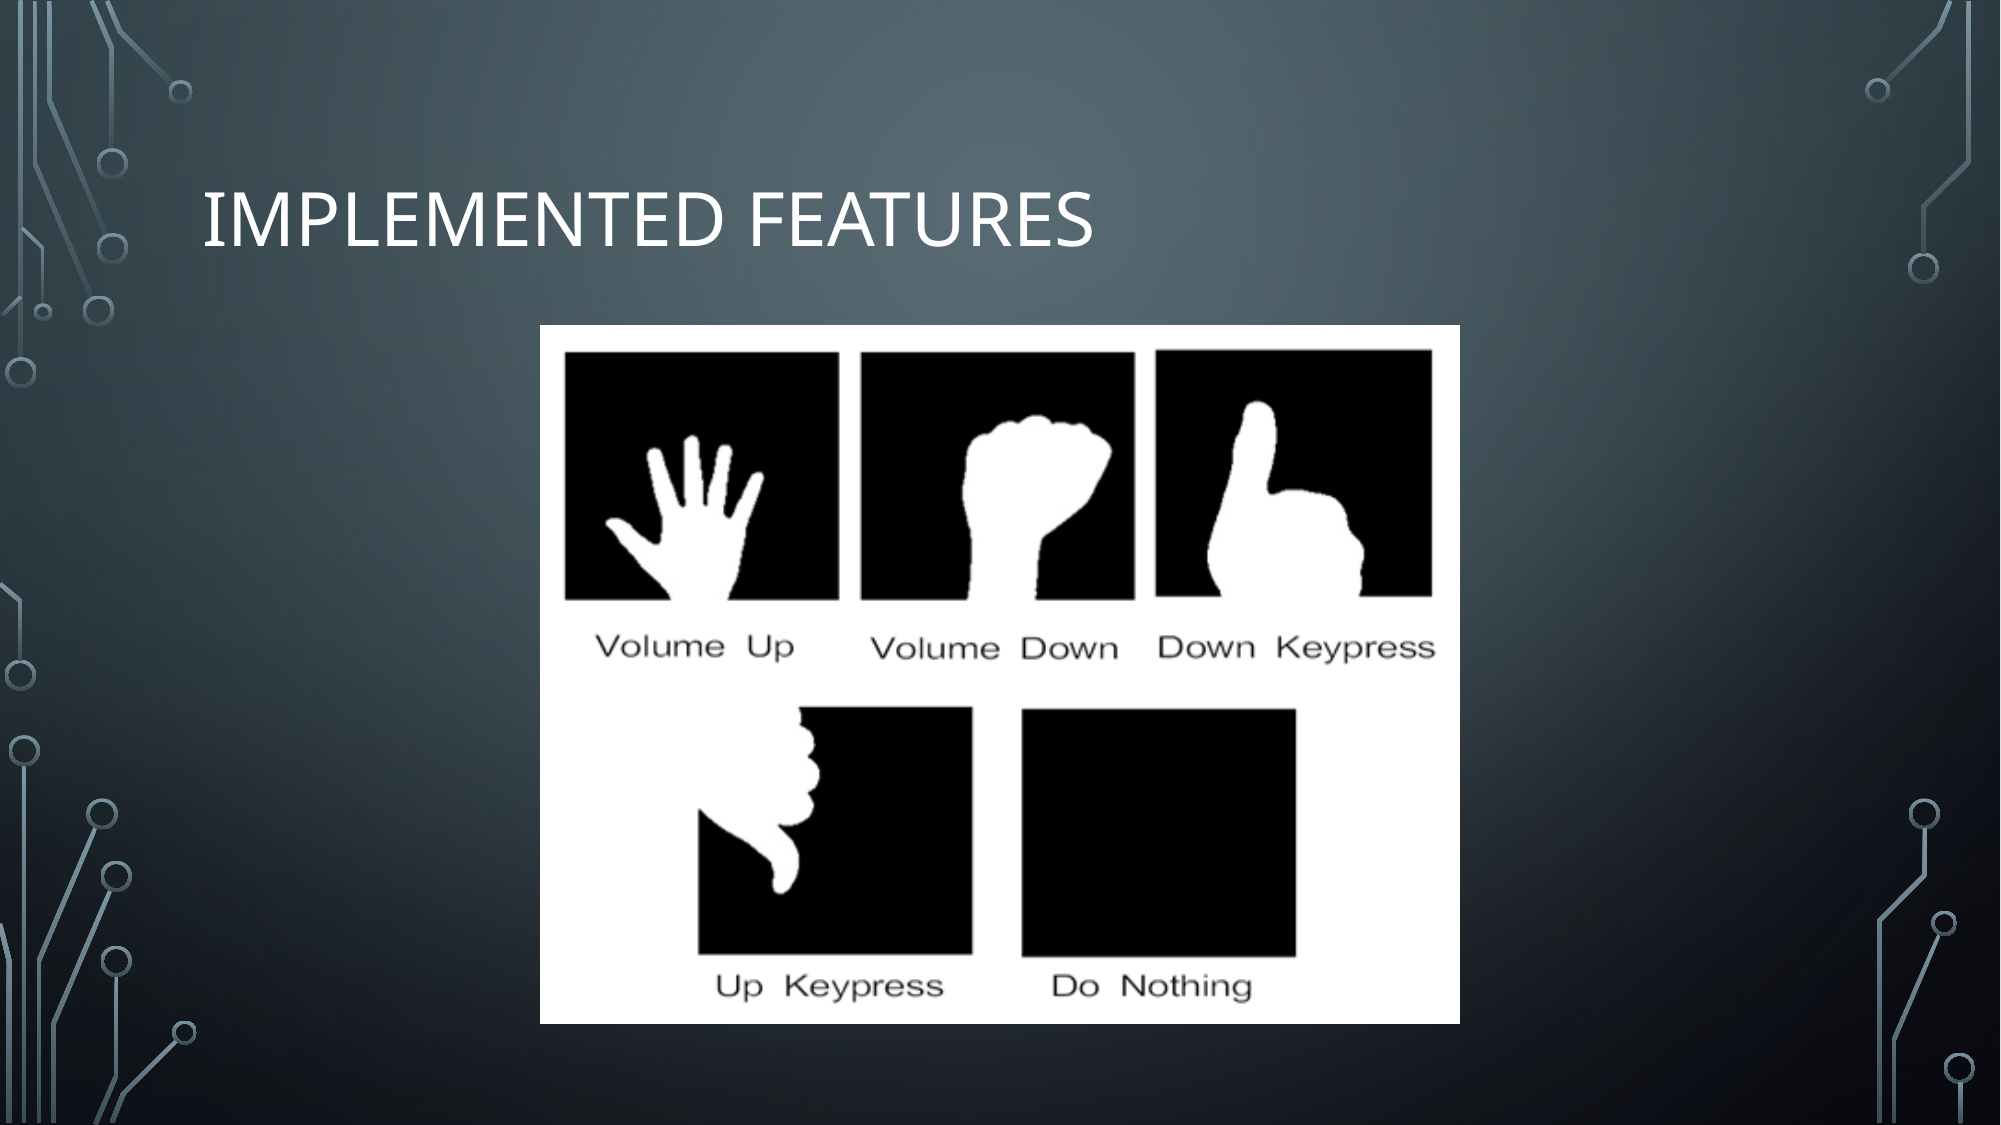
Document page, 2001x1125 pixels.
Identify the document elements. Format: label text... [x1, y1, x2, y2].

title Implemented features [187, 101, 1813, 344]
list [540, 325, 1460, 1024]
